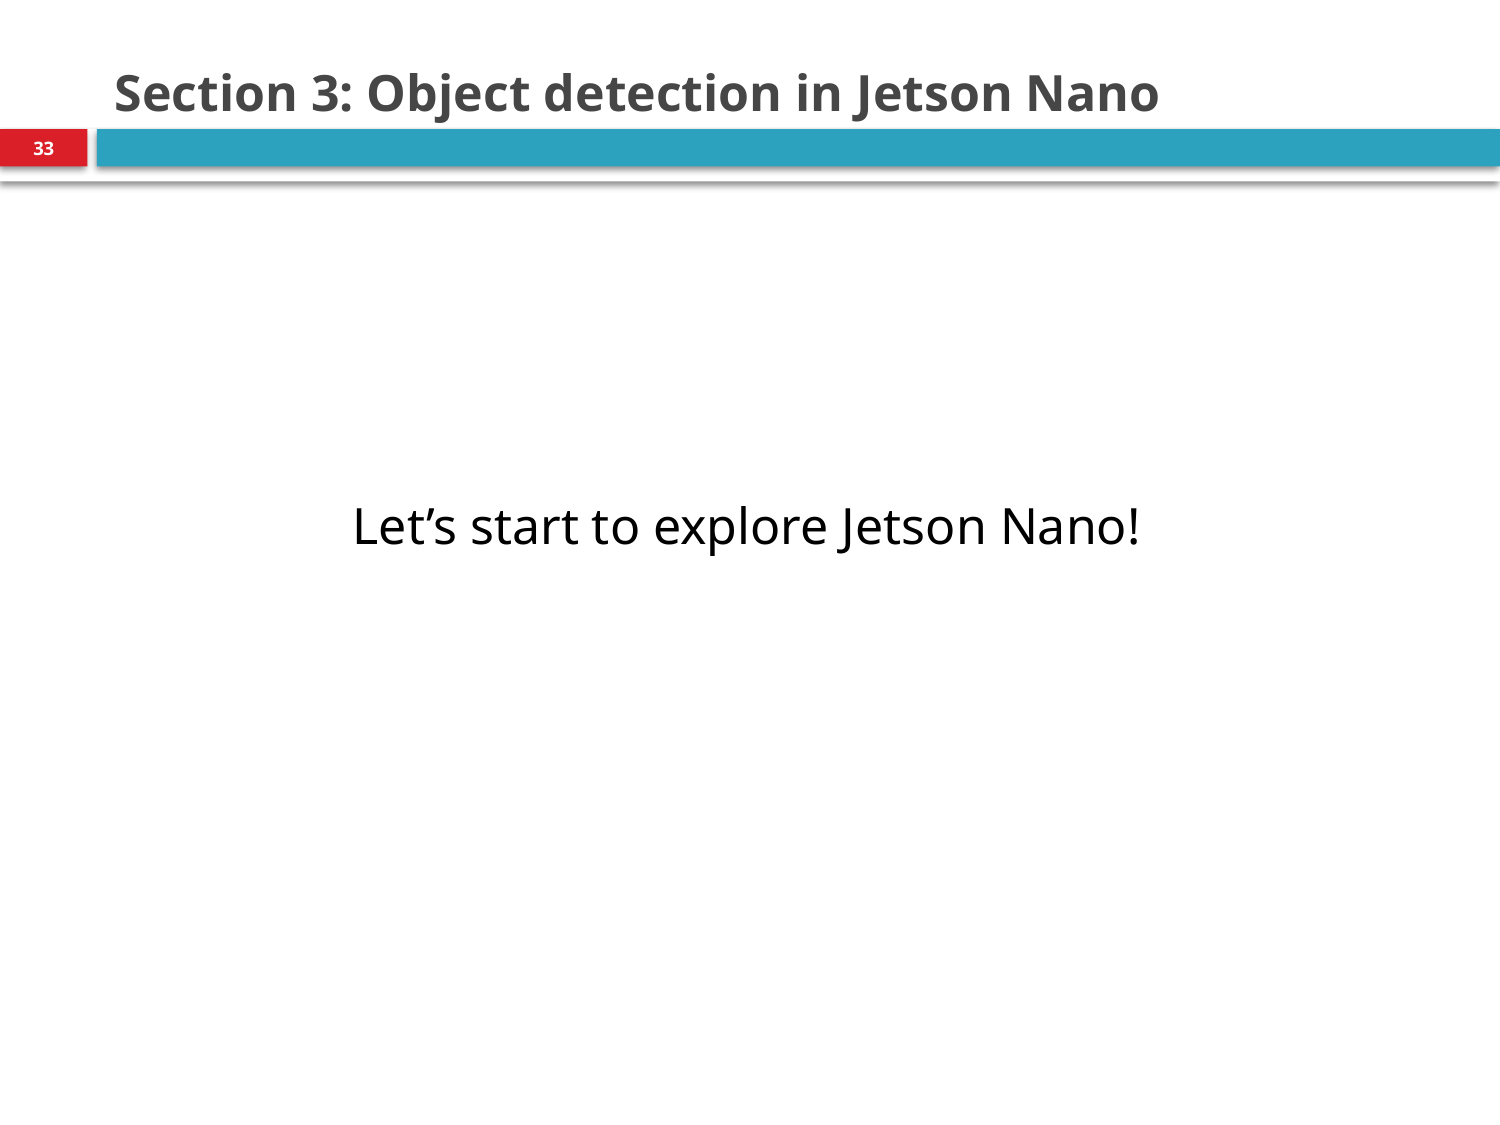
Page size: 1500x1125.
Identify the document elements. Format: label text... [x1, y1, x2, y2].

title Section 3: Object detection in Jetson Nano [99, 25, 1438, 129]
slide_number 33 [0, 129, 88, 170]
text_box Let’s start to explore Jetson Nano! [337, 487, 1170, 563]
